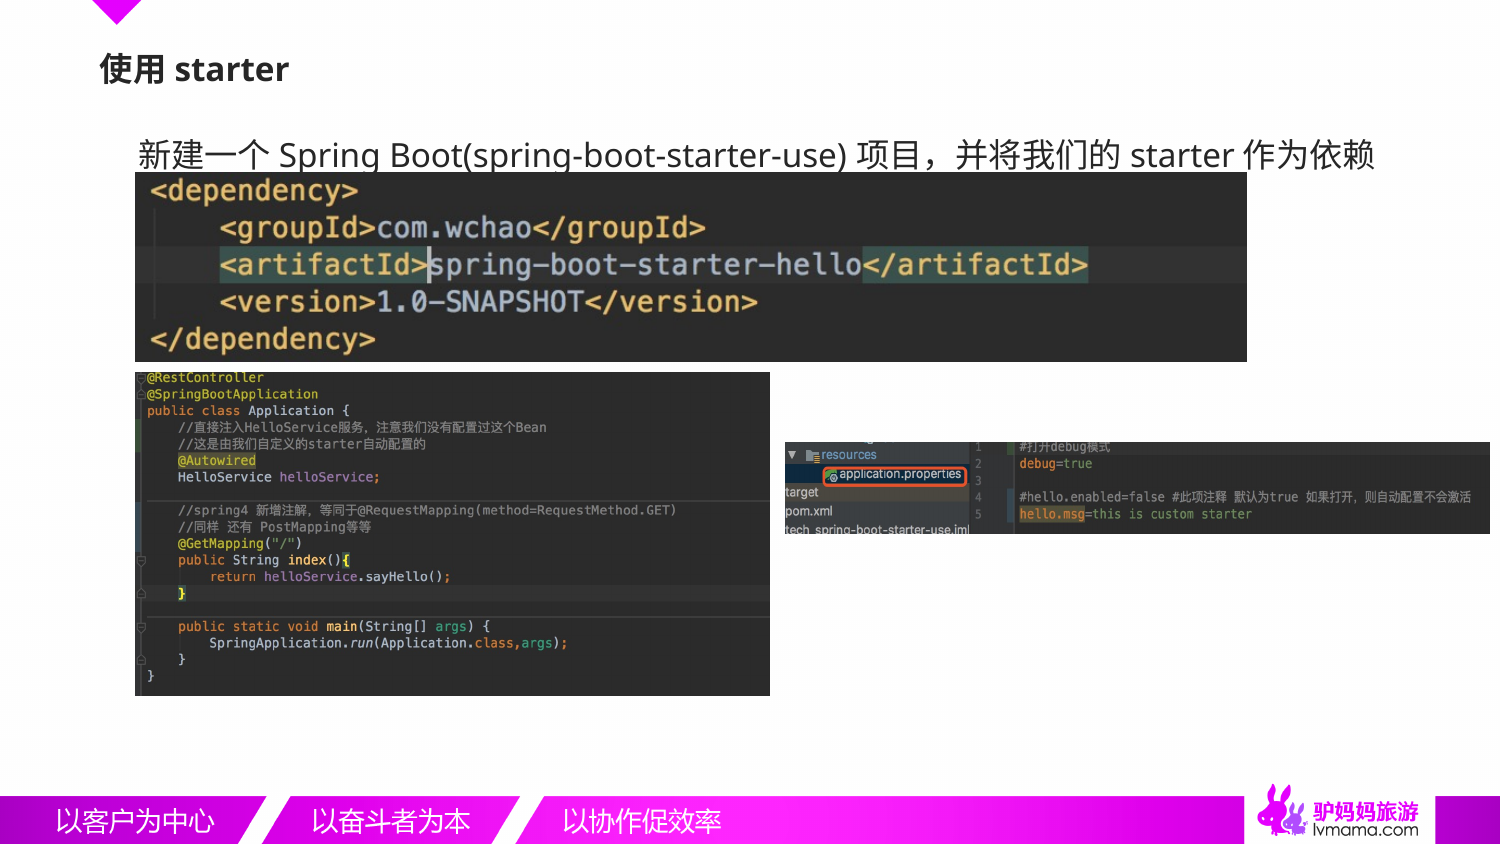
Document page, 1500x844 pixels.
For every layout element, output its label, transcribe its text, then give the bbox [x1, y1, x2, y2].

list 新建一个Spring Boot(spring-boot-starter-use)项目，并将我们的starter作为依赖 [85, 126, 1412, 564]
title 使用starter [85, 33, 1412, 103]
picture [0, 0, 1500, 844]
